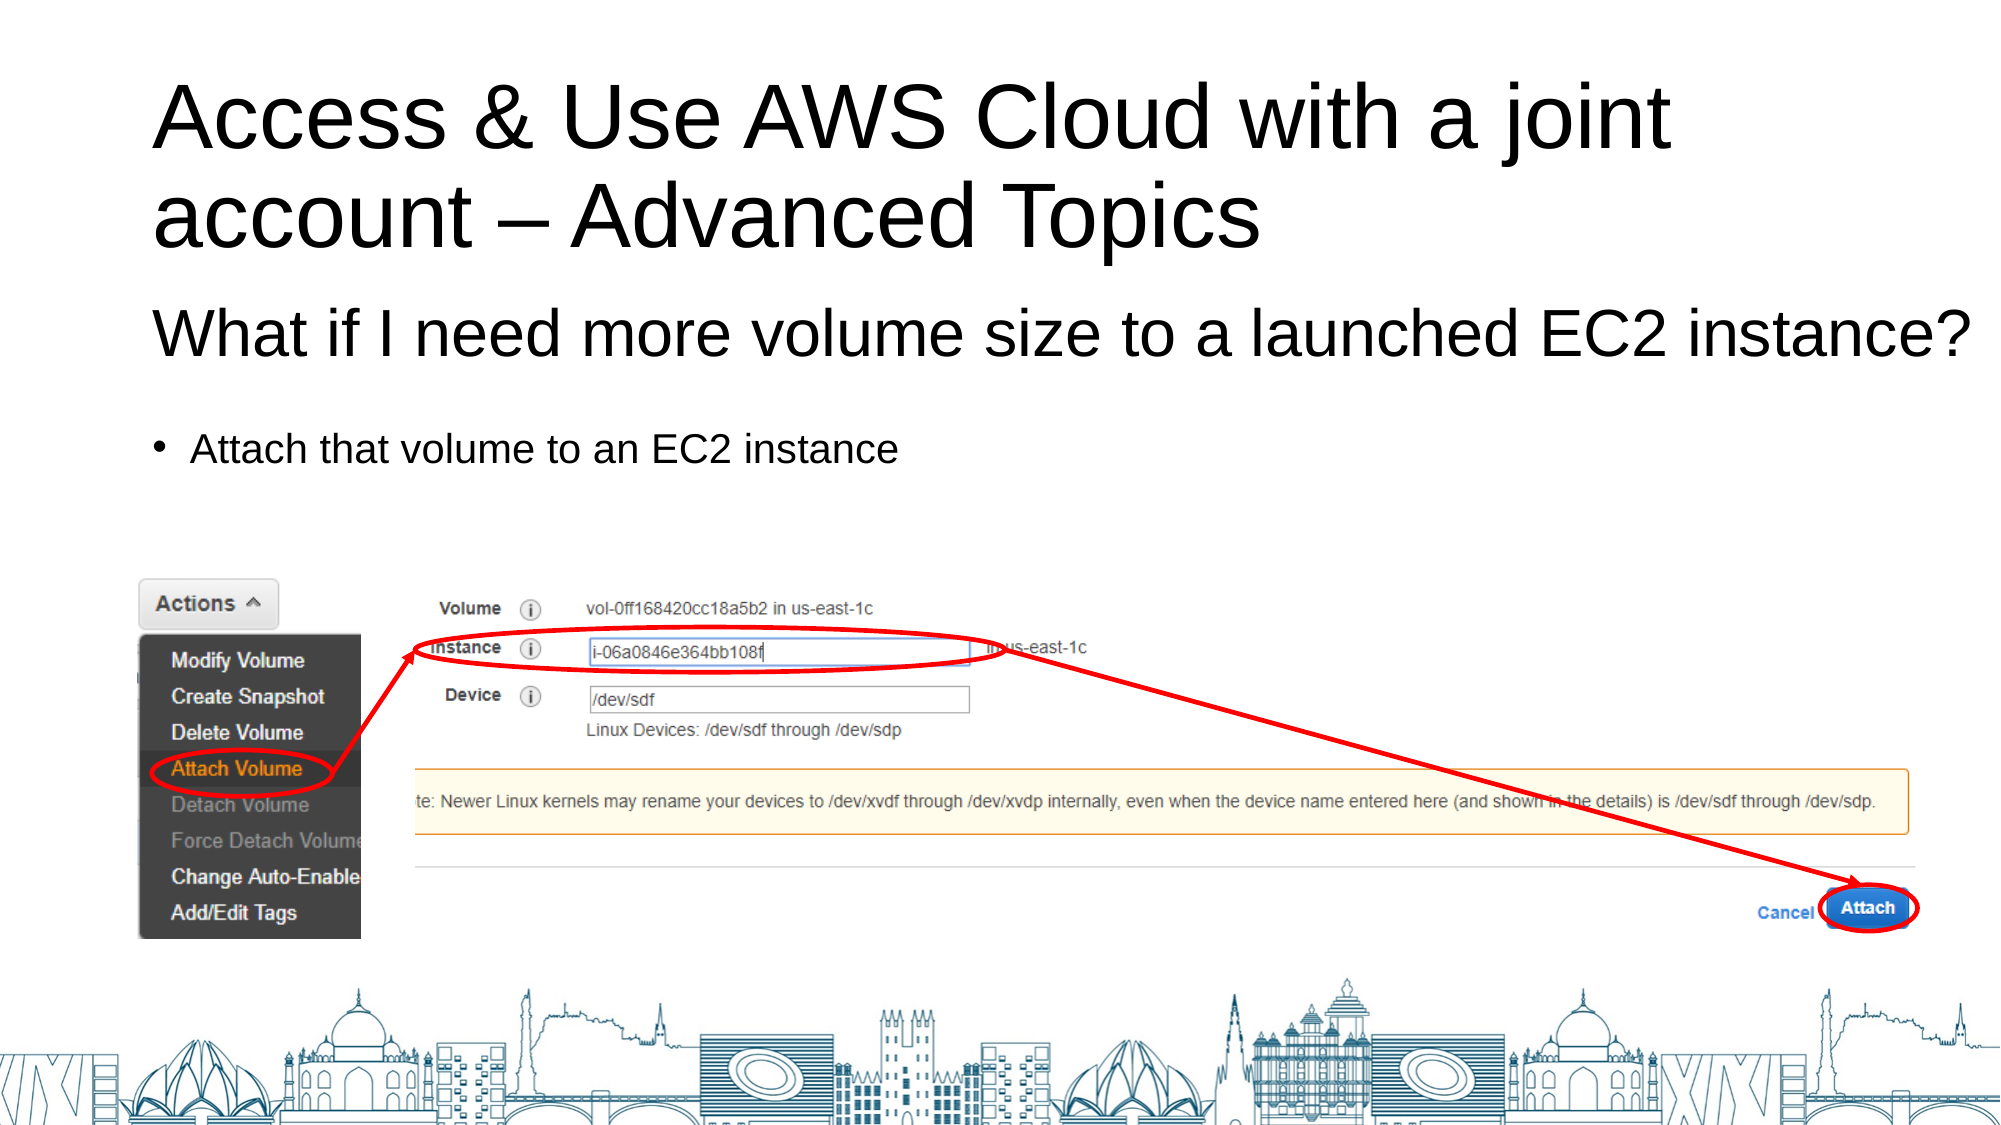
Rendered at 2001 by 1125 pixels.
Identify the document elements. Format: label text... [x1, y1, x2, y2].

list What if I need more volume size to a launched EC2 instance? Attach that volume to an EC2 instance [137, 291, 2000, 996]
picture [414, 592, 1918, 939]
title Access & Use AWS Cloud with a joint account – Advanced Topics [137, 59, 1863, 278]
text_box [1004, 649, 1863, 885]
picture [0, 0, 2000, 1125]
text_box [332, 649, 416, 774]
